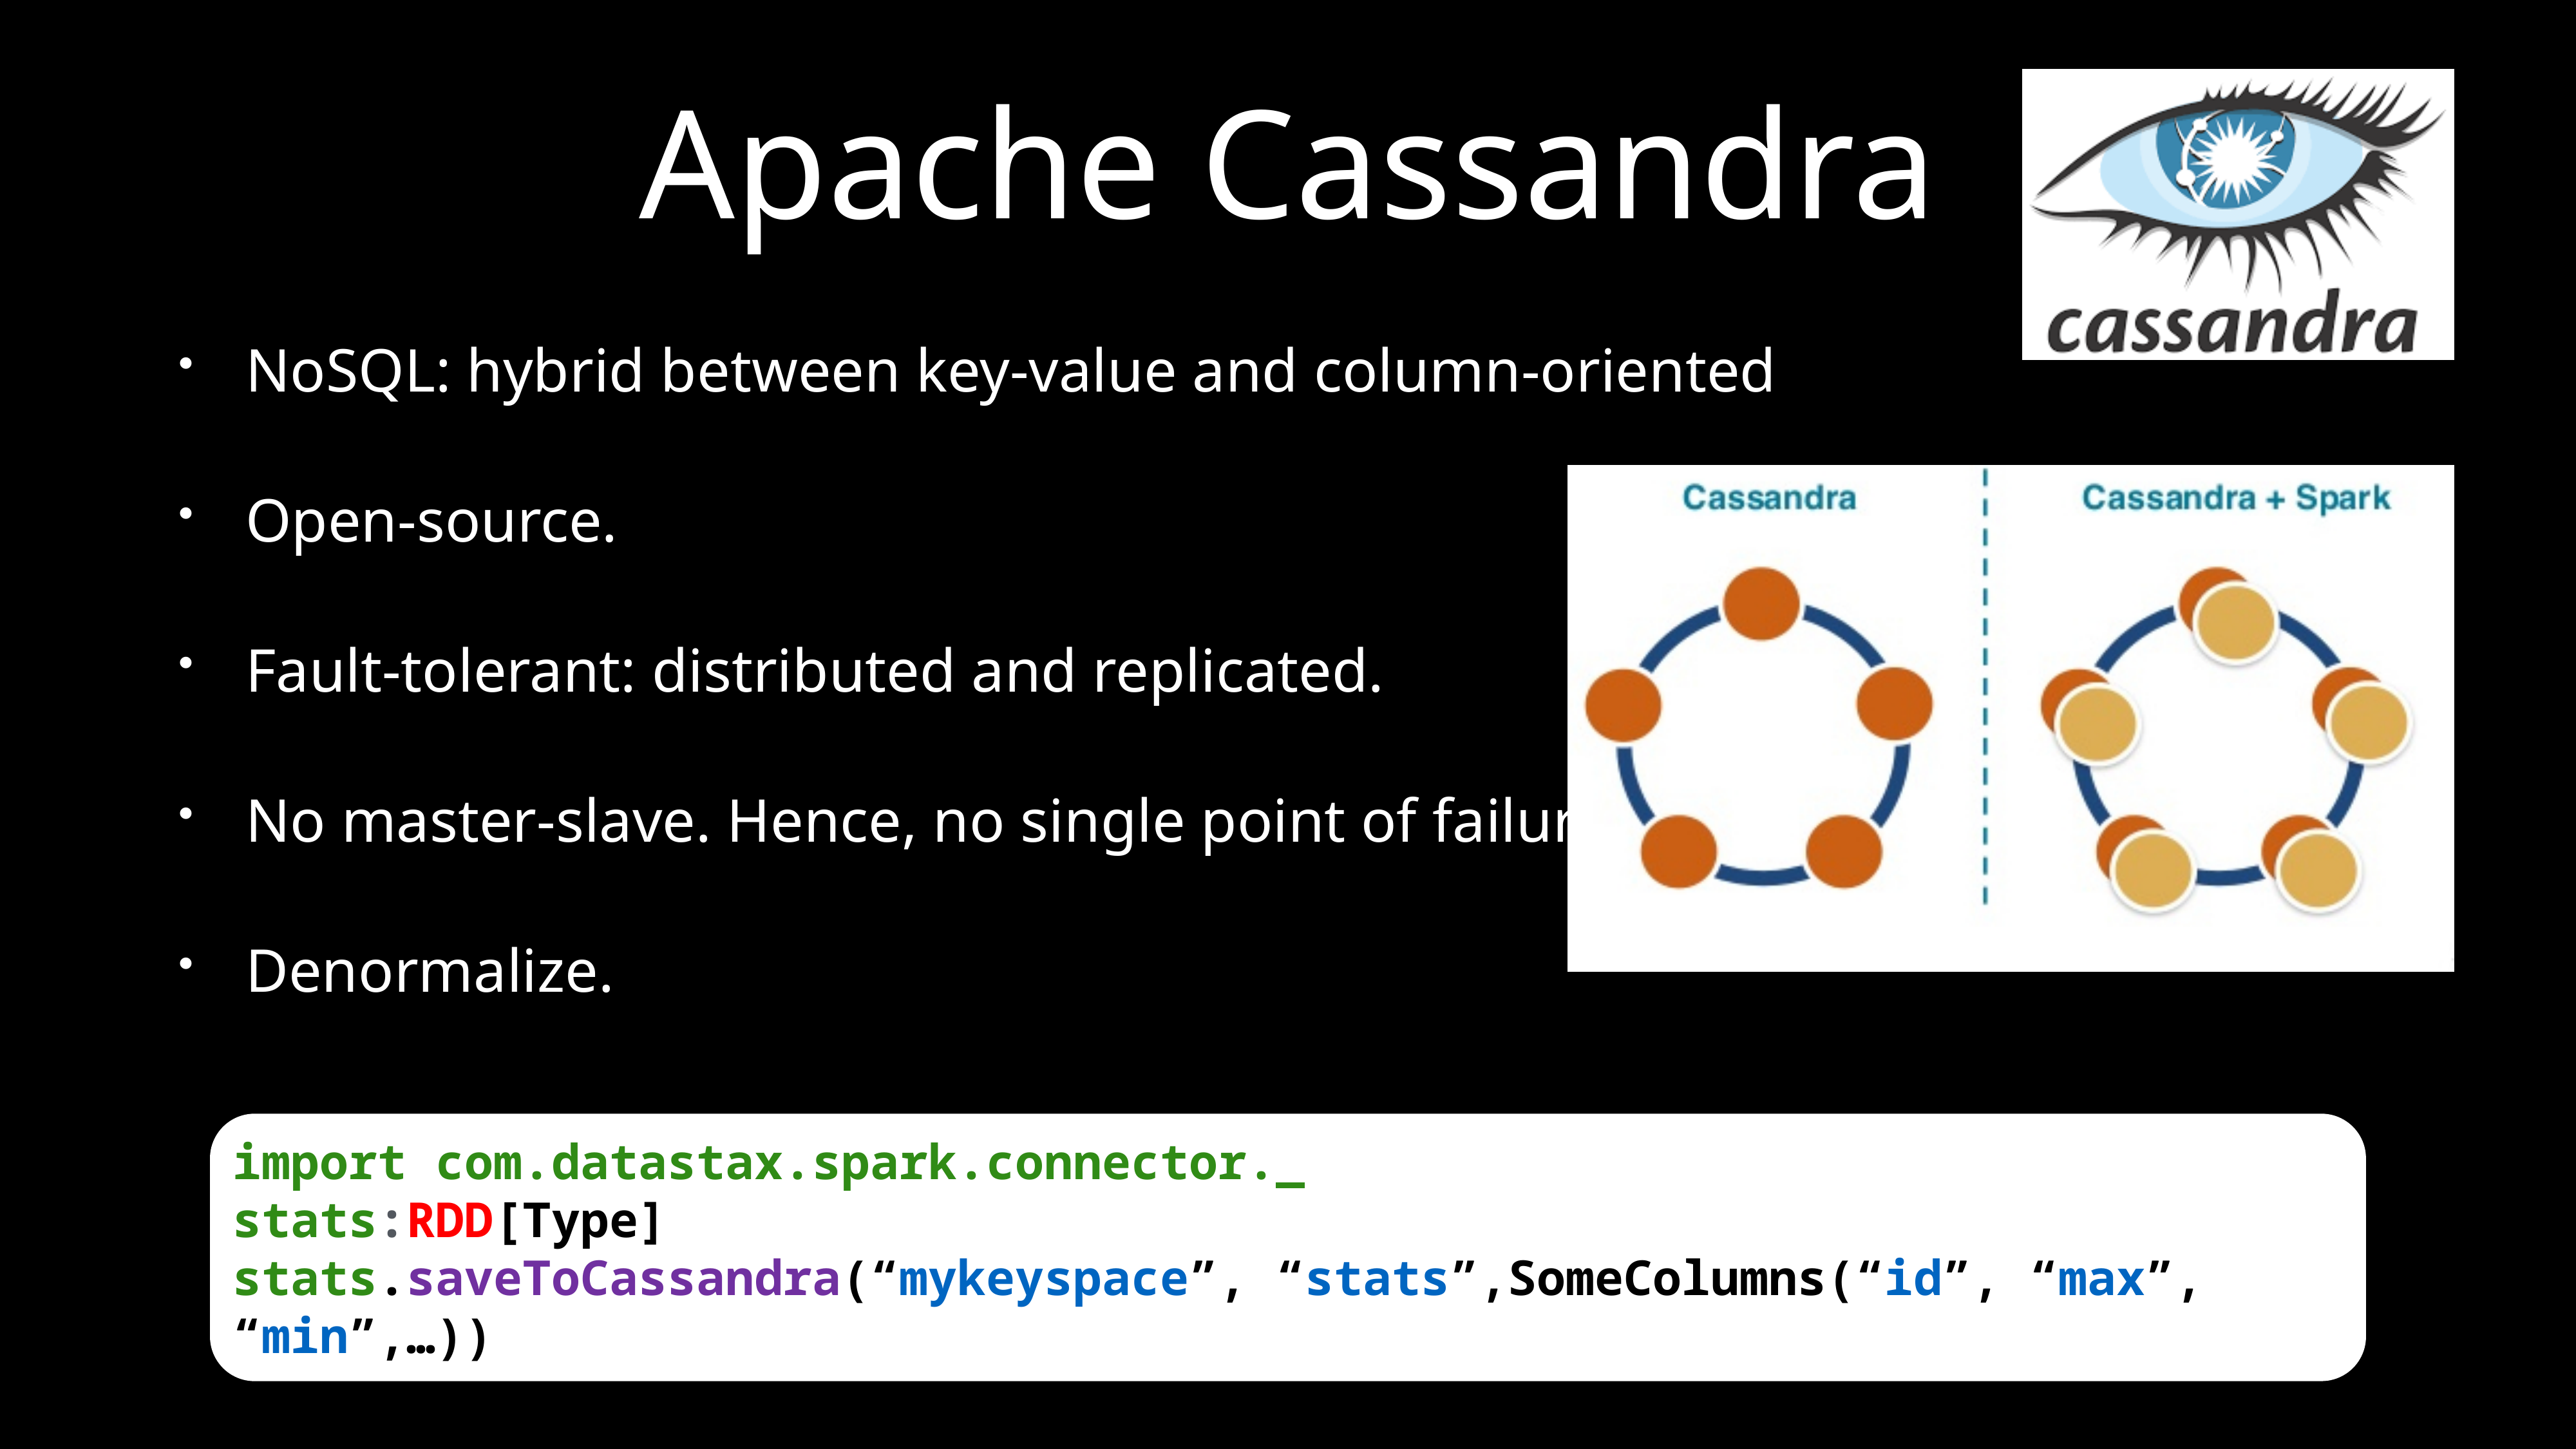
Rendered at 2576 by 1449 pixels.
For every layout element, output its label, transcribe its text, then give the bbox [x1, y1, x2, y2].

picture [1567, 464, 2455, 972]
picture [2022, 69, 2455, 360]
title Apache Cassandra [178, 37, 2398, 279]
list NoSQL: hybrid between key-value and column-oriented Open-source. Fault-tolerant: distributed and replicated. No master-slave. Hence, no single point of failure. Denormalize. [178, 332, 2398, 1316]
text_box import com.datastax.spark.connector._ stats:RDD[Type] stats.saveToCassandra(“mykeyspace”, “stats”,SomeColumns(“id”, “max”, “min”,…)) [210, 1113, 2366, 1381]
